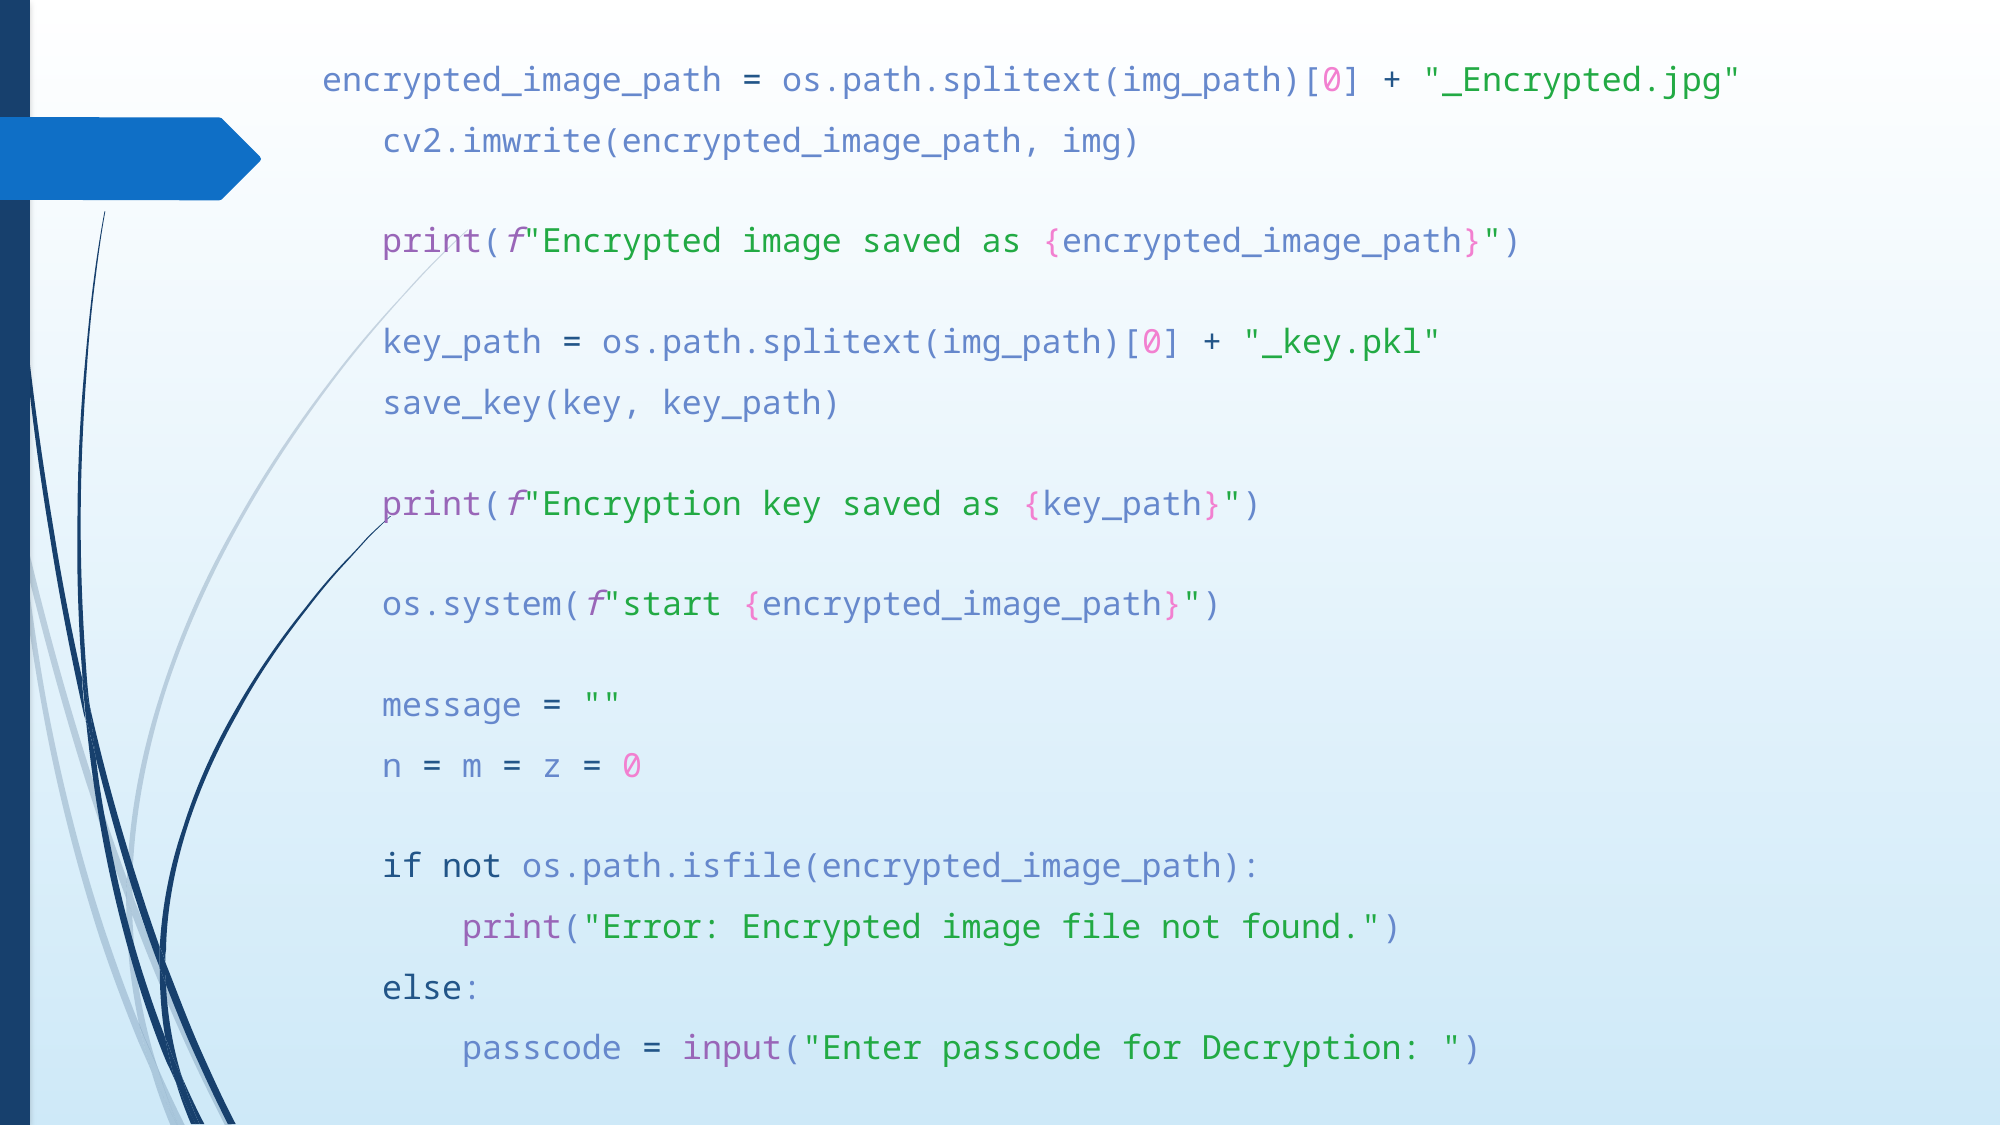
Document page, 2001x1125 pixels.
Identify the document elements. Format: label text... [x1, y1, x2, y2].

list encrypted_image_path = os.path.splitext(img_path)[0] + "_Encrypted.jpg" cv2.imwrite(encrypted_image_path, img) print(f"Encrypted image saved as {encrypted_image_path}") key_path = os.path.splitext(img_path)[0] + "_key.pkl" save_key(key, key_path) print(f"Encryption key saved as {key_path}") os.system(f"start {encrypted_image_path}") message = "" n = m = z = 0 if not os.path.isfile(encrypted_image_path): print("Error: Encrypted image file not found.") else: passcode = input("Enter passcode for Decryption: ") [287, 50, 2000, 1018]
